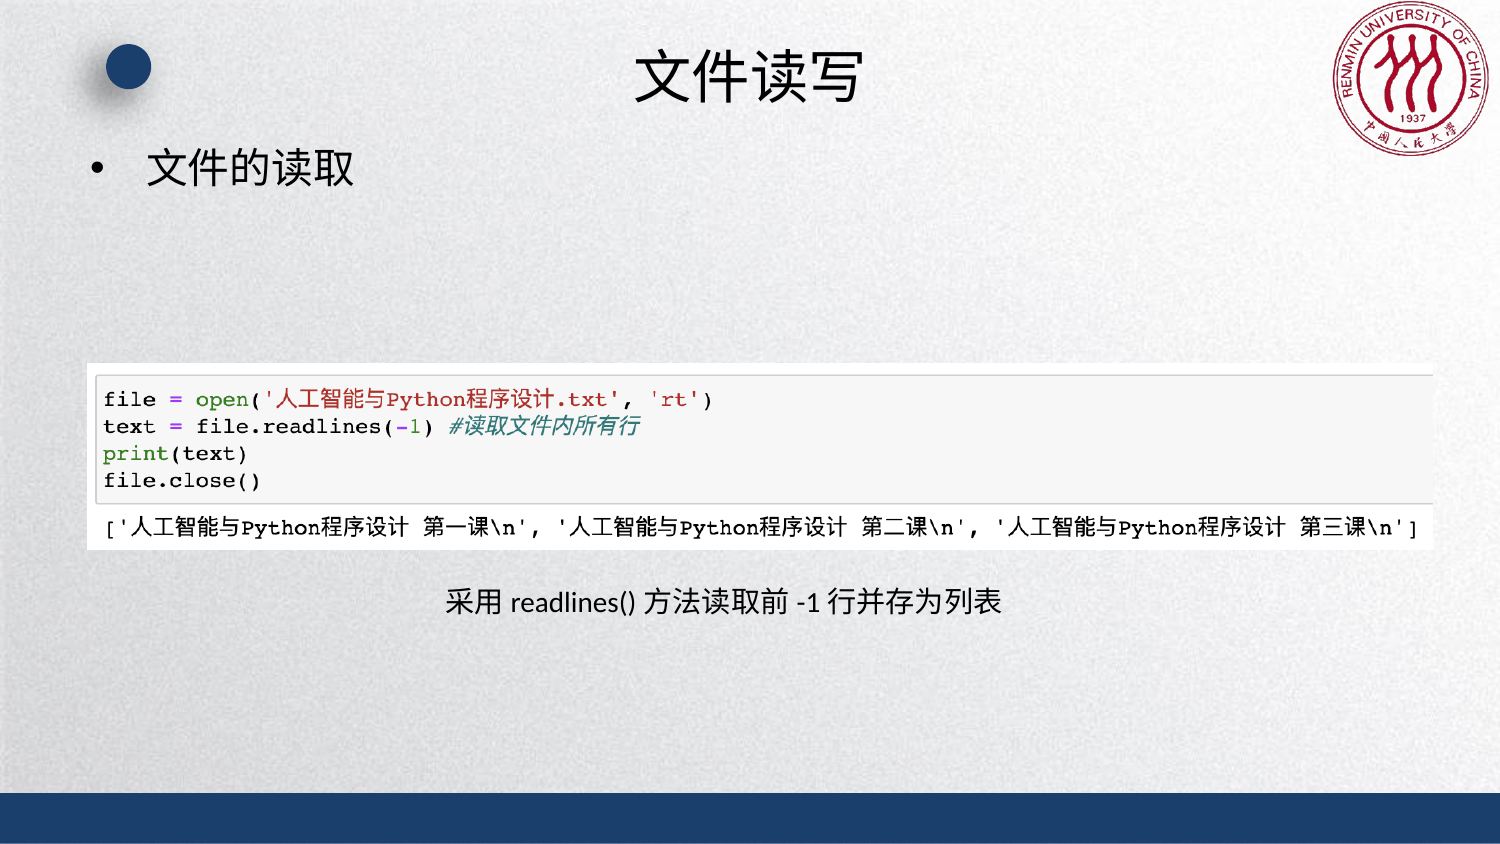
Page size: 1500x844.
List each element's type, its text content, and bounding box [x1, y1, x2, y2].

picture [0, 0, 1500, 793]
title 文件读写 [75, 33, 1425, 116]
list 文件的读取 [75, 134, 1445, 781]
text_box 采用readlines()方法读取前-1行并存为列表 [430, 575, 1018, 626]
